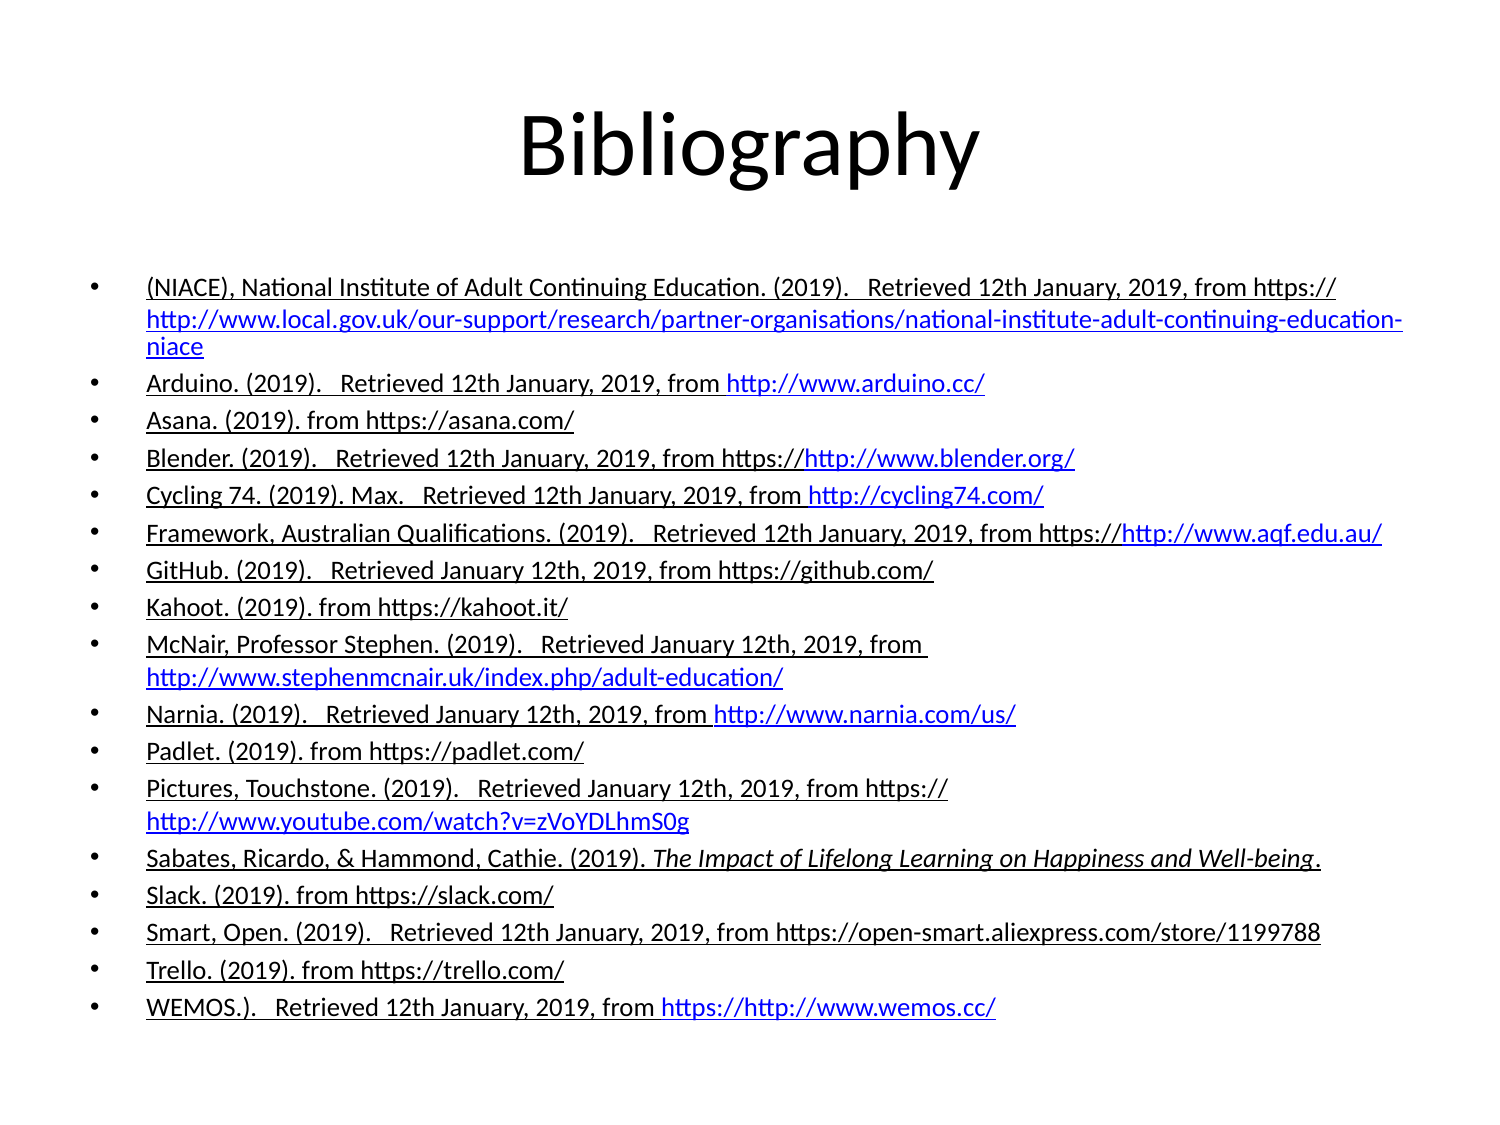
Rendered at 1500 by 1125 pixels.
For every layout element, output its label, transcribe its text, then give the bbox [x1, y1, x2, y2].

title Bibliography [75, 45, 1425, 233]
list (NIACE), National Institute of Adult Continuing Education. (2019). Retrieved 12th January, 2019, from https://http://www.local.gov.uk/our-support/research/partner-organisations/national-institute-adult-continuing-education-niace Arduino. (2019). Retrieved 12th January, 2019, from http://www.arduino.cc/ Asana. (2019). from https://asana.com/ Blender. (2019). Retrieved 12th January, 2019, from https://http://www.blender.org/ Cycling 74. (2019). Max. Retrieved 12th January, 2019, from http://cycling74.com/ Framework, Australian Qualifications. (2019). Retrieved 12th January, 2019, from https://http://www.aqf.edu.au/ GitHub. (2019). Retrieved January 12th, 2019, from https://github.com/ Kahoot. (2019). from https://kahoot.it/ McNair, Professor Stephen. (2019). Retrieved January 12th, 2019, from http://www.stephenmcnair.uk/index.php/adult-education/ Narnia. (2019). Retrieved January 12th, 2019, from http://www.narnia.com/us/ Padlet. (2019). from https://padlet.com/ Pictures, Touchstone. (2019). Retrieved January 12th, 2019, from https://http://www.youtube.com/watch?v=zVoYDLhmS0g Sabates, Ricardo, & Hammond, Cathie. (2019). The Impact of Lifelong Learning on Happiness and Well-being. Slack. (2019). from https://slack.com/ Smart, Open. (2019). Retrieved 12th January, 2019, from https://open-smart.aliexpress.com/store/1199788 Trello. (2019). from https://trello.com/ WEMOS.). Retrieved 12th January, 2019, from https://http://www.wemos.cc/ [75, 262, 1425, 1005]
